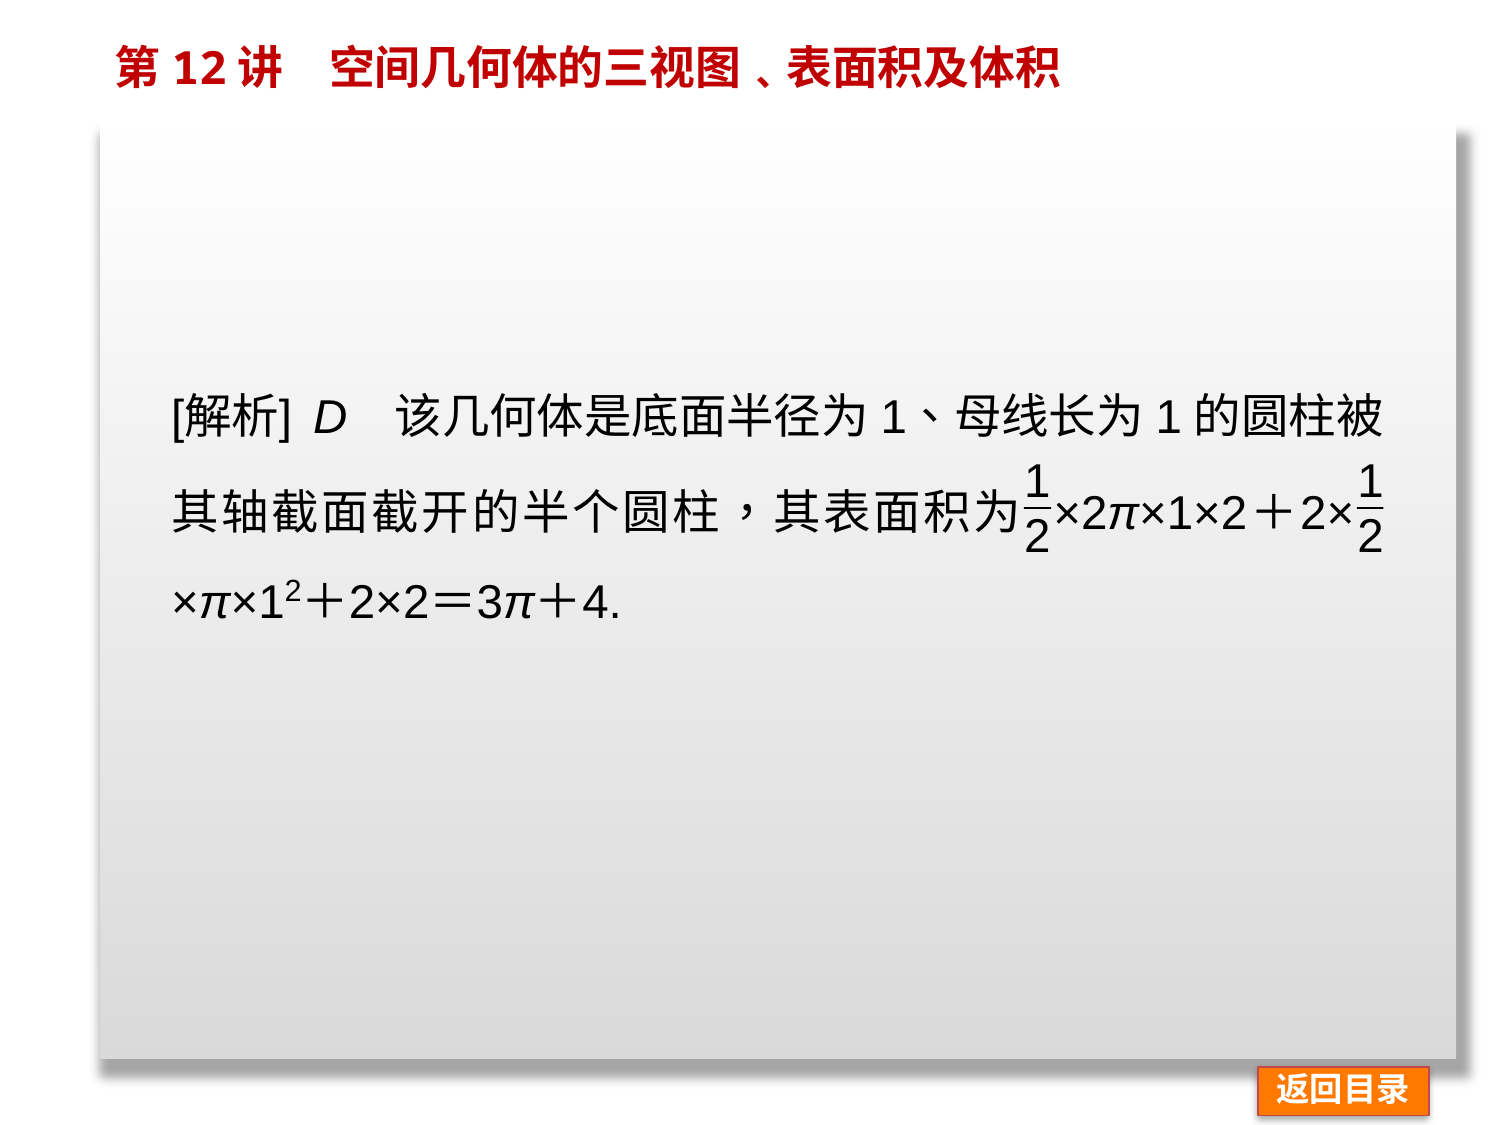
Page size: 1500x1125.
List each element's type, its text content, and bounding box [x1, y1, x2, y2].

text_box 第12讲 空间几何体的三视图﹑表面积及体积 [100, 27, 1199, 106]
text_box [170, 385, 1384, 1125]
text_box 返回目录 [1388, 1066, 1430, 1116]
text_box [112, 148, 1412, 1035]
